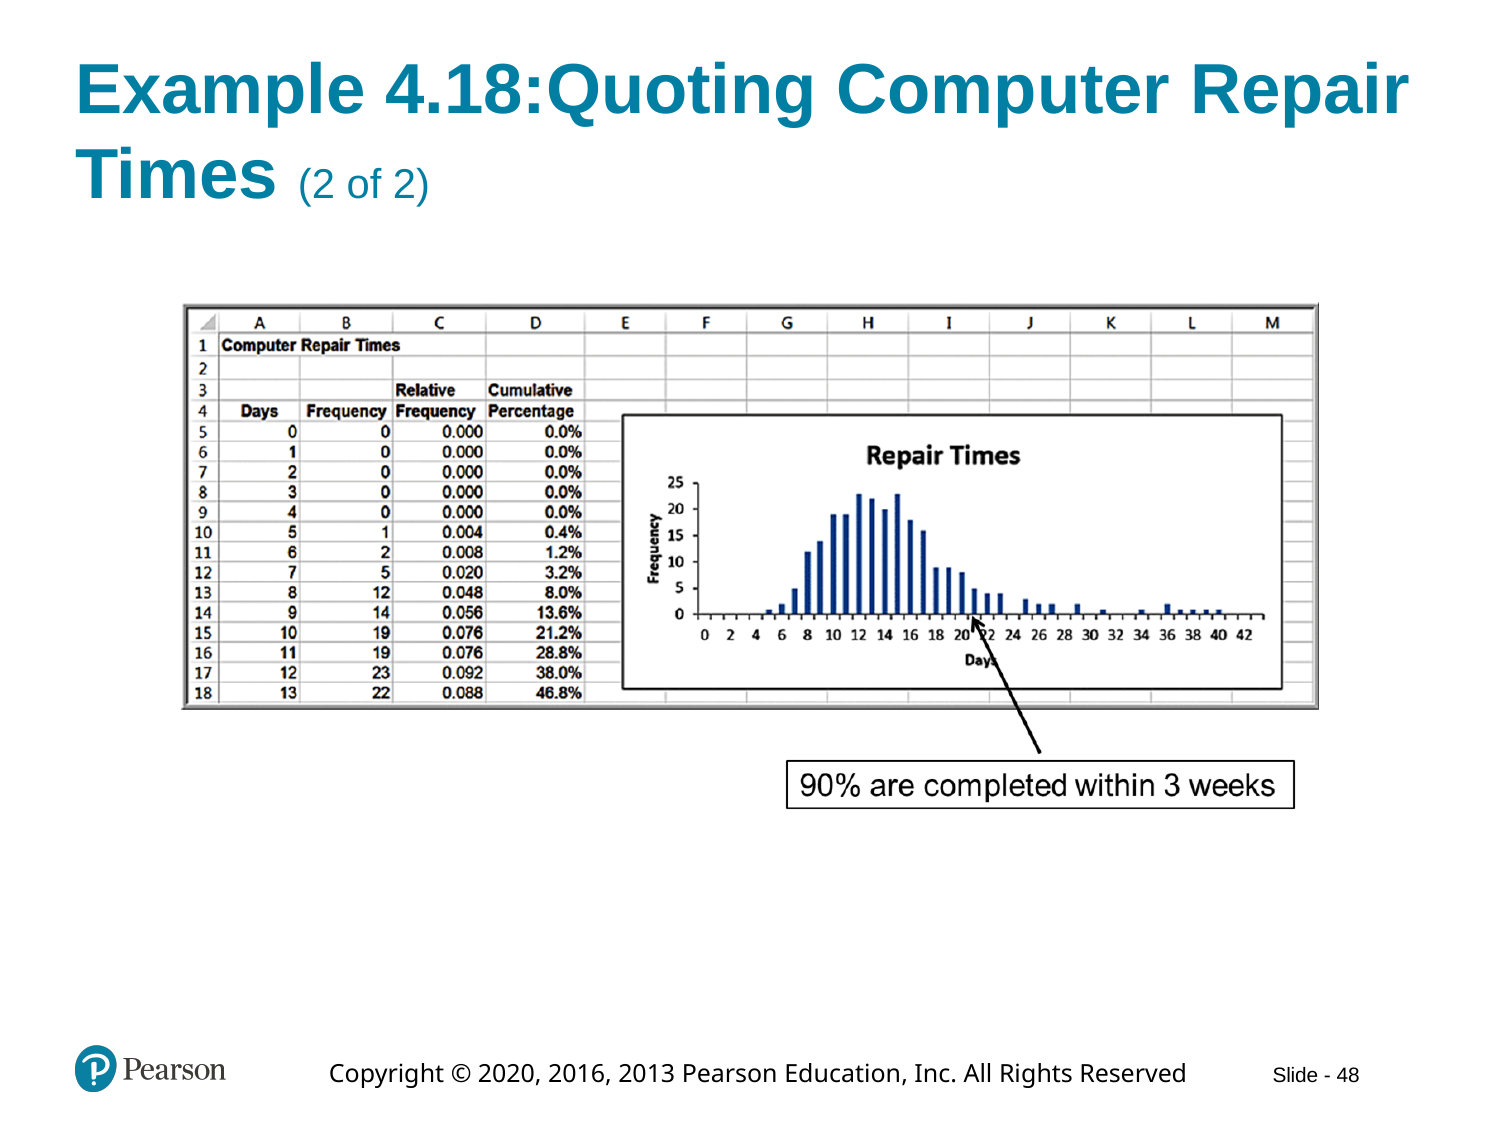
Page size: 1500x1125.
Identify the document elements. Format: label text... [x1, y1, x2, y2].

picture [101, 1045, 226, 1092]
picture [75, 1078, 86, 1092]
picture [181, 302, 1319, 823]
picture [75, 1045, 90, 1061]
picture [83, 1054, 109, 1079]
title Example 4.18:Quoting Computer Repair Times (2 of 2) [75, 37, 1416, 213]
